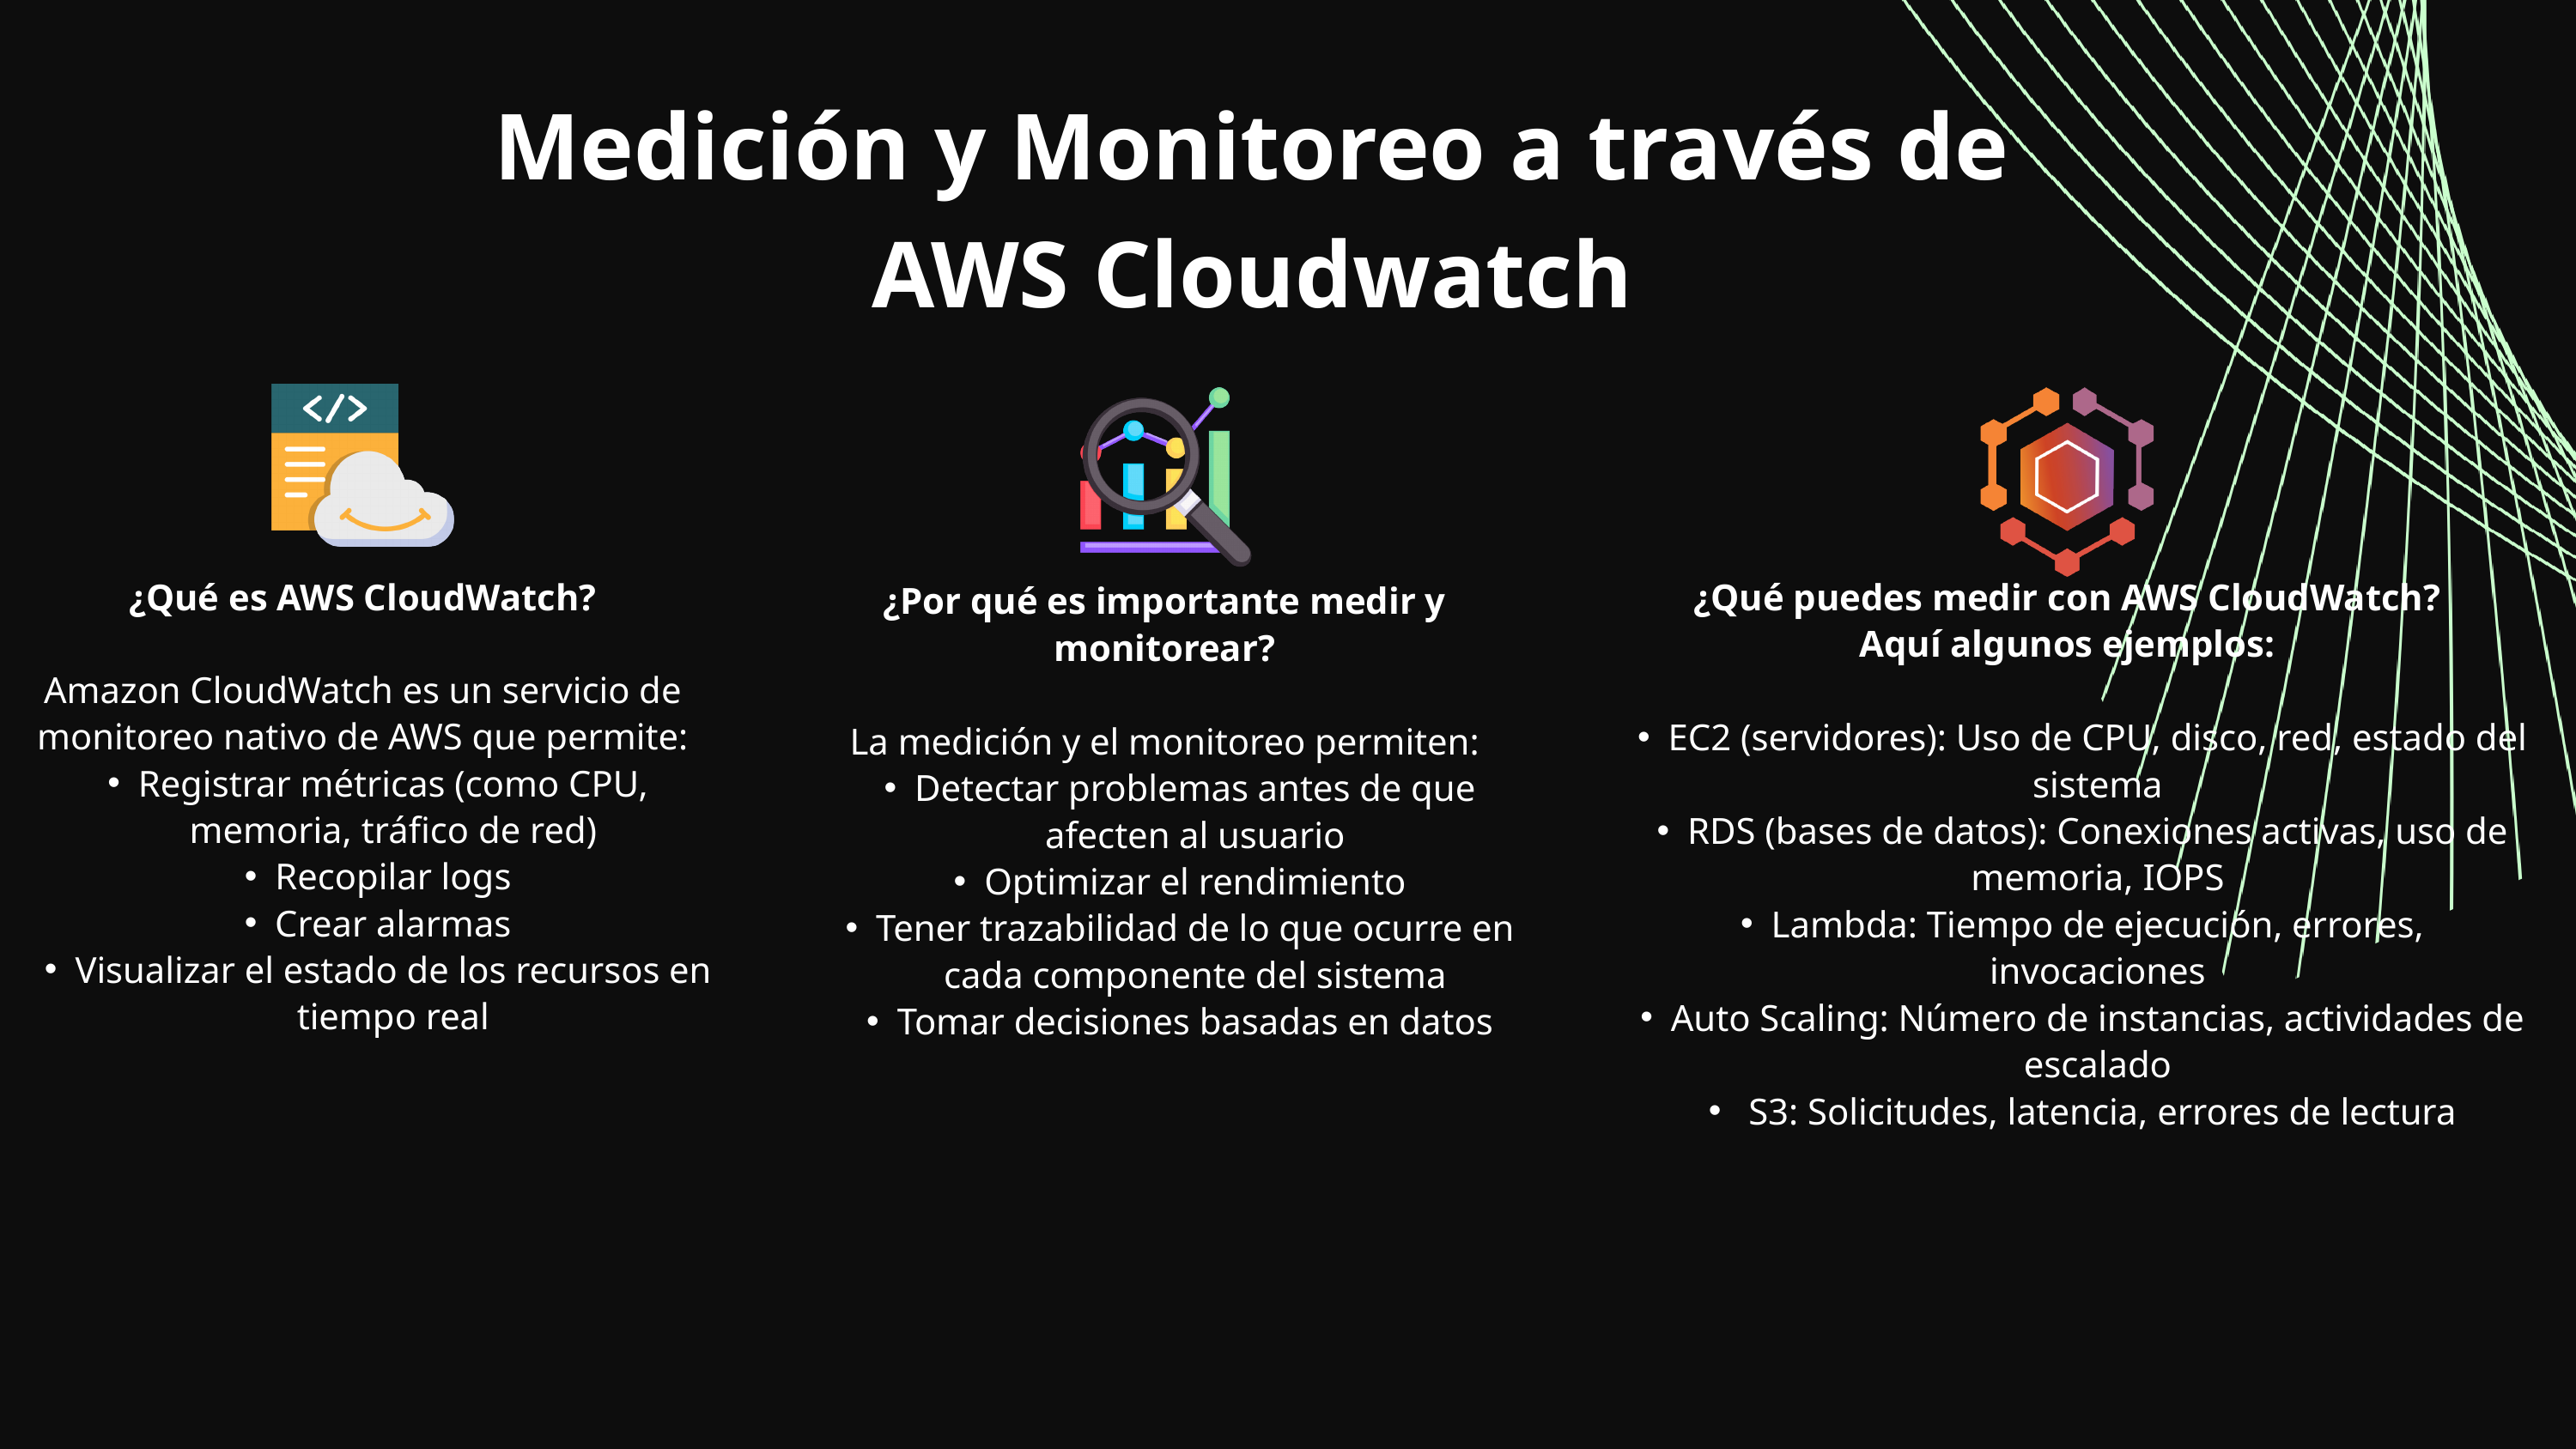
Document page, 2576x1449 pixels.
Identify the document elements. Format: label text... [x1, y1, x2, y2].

text_box [1077, 387, 1253, 568]
text_box ¿Qué es AWS CloudWatch? Amazon CloudWatch es un servicio de monitoreo nativo de AWS que permite: Registrar métricas (como CPU, memoria, tráfico de red) Recopilar logs Crear alarmas Visualizar el estado de los recursos en tiempo real [0, 571, 726, 1084]
text_box [1980, 387, 2154, 571]
text_box Medición y Monitoreo a través de AWS Cloudwatch [453, 70, 2051, 326]
text_box [1792, 0, 2576, 875]
text_box [271, 384, 454, 547]
text_box ¿Por qué es importante medir y monitorear? La medición y el monitoreo permiten: Detectar problemas antes de que afecten al usuario Optimizar el rendimiento Tener trazabilidad de lo que ocurre en cada componente del sistema Tomar decisiones basadas en datos [787, 574, 1542, 1089]
text_box ¿Qué puedes medir con AWS CloudWatch? Aquí algunos ejemplos: EC2 (servidores): Uso de CPU, disco, red, estado del sistema RDS (bases de datos): Conexiones activas, uso de memoria, IOPS Lambda: Tiempo de ejecución, errores, invocaciones Auto Scaling: Número de instancias, actividades de escalado S3: Solicitudes, latencia, errores de lectura [1603, 571, 2531, 1174]
